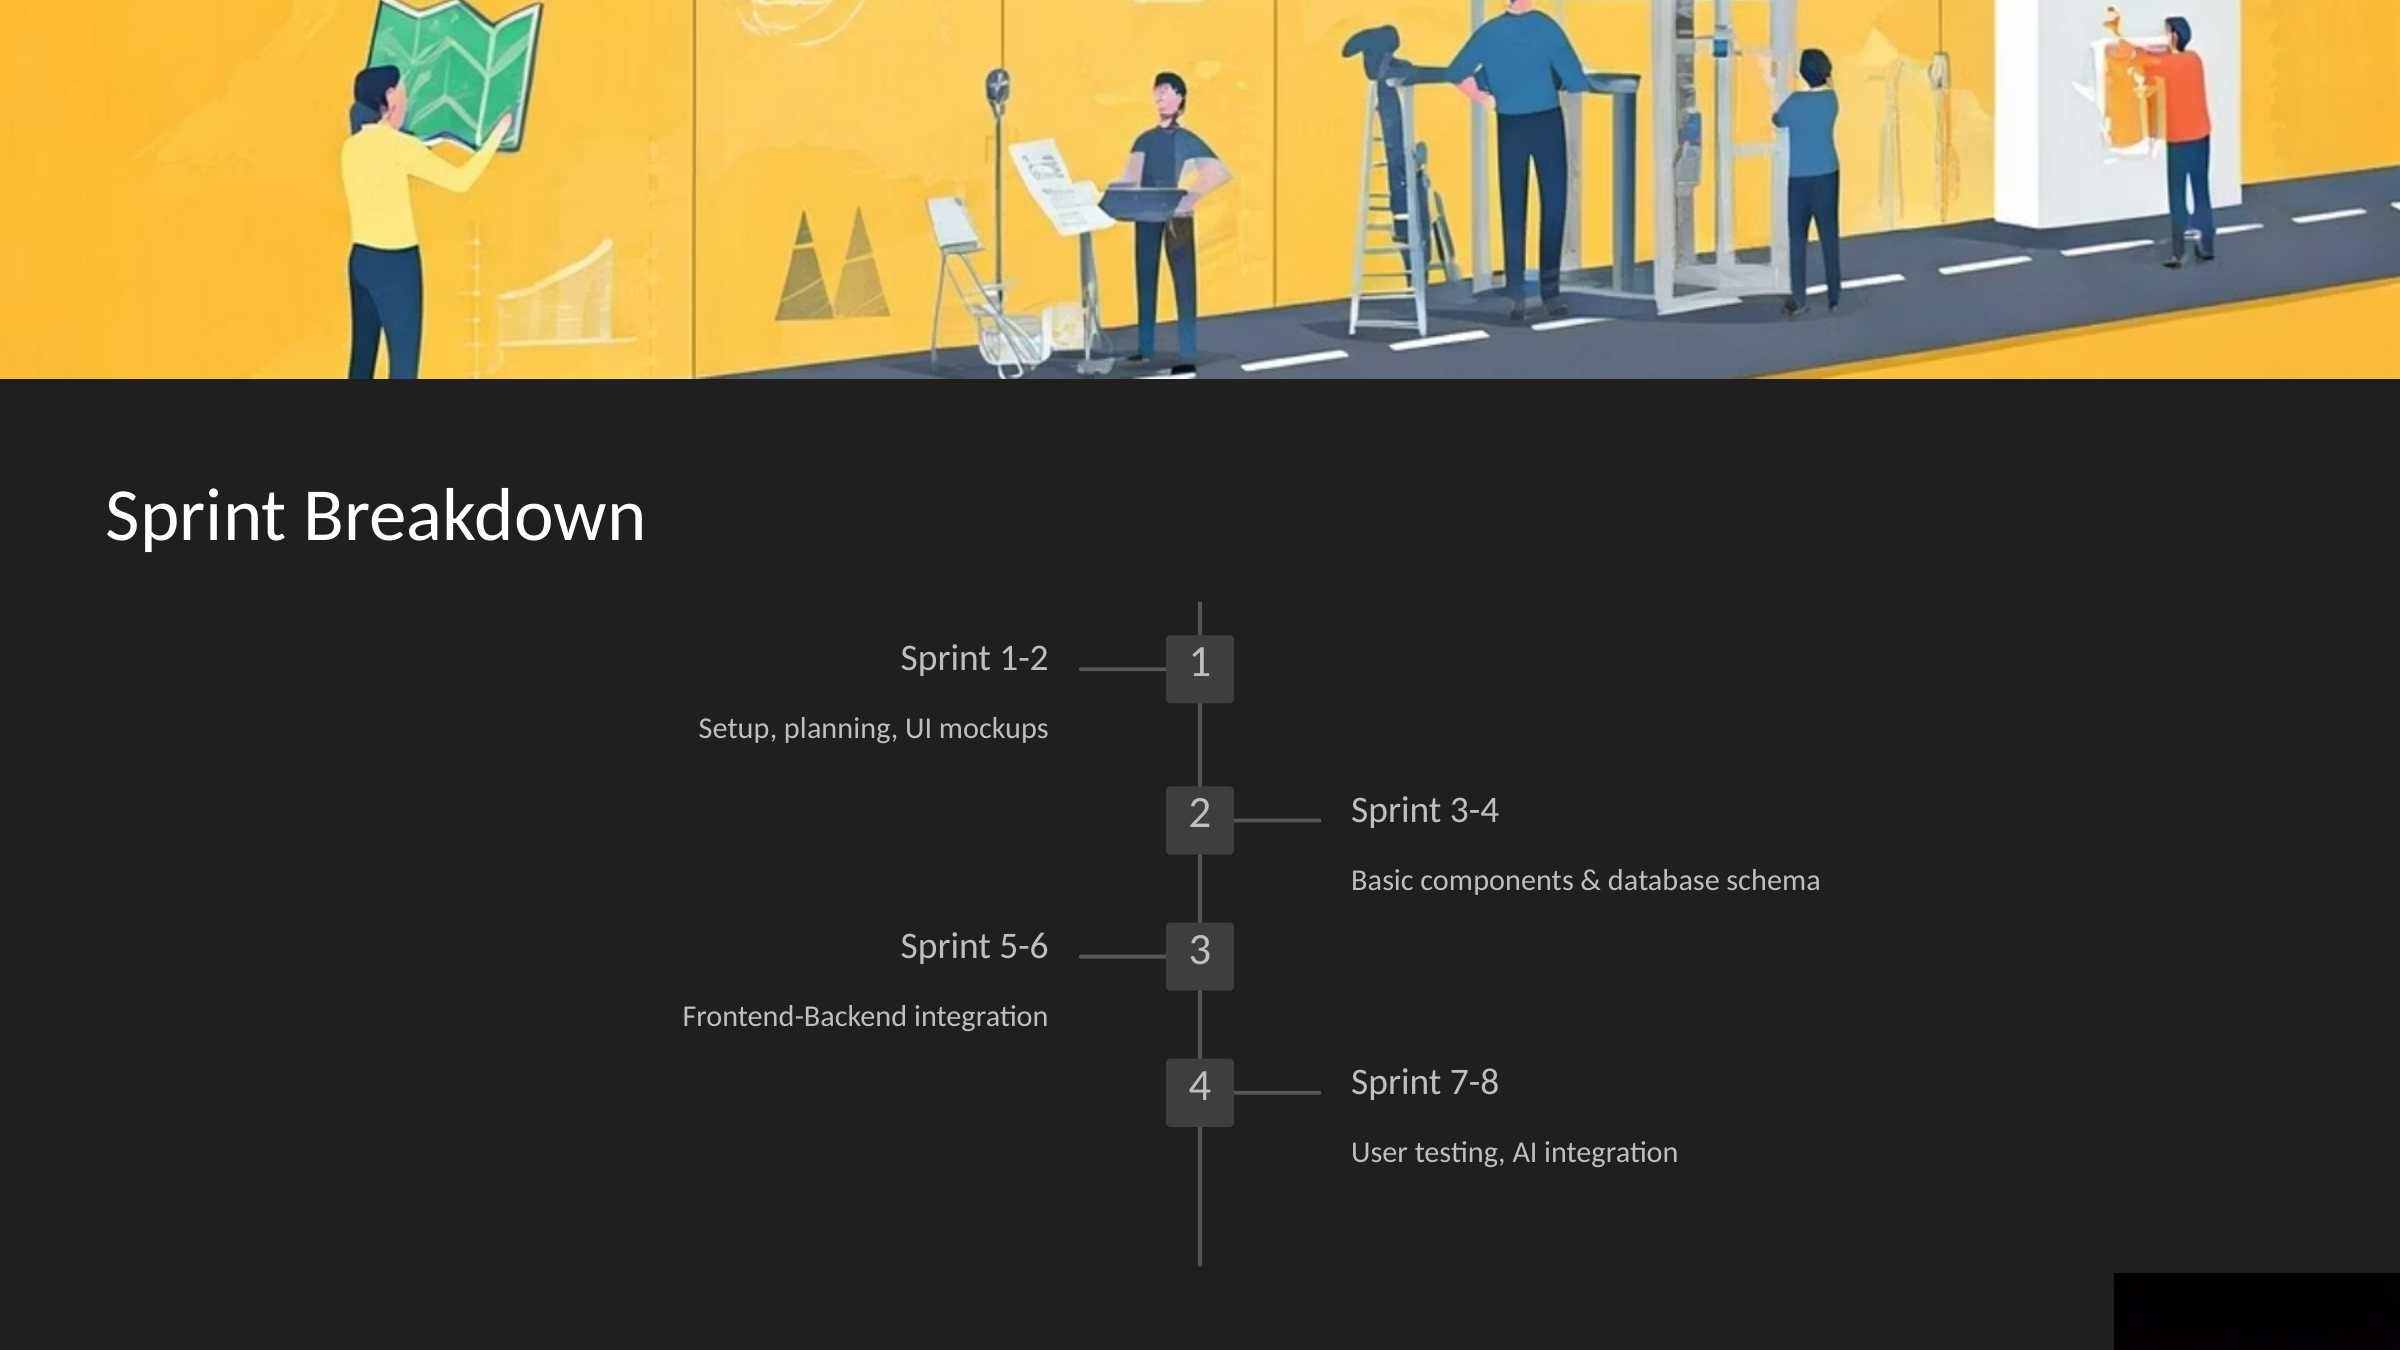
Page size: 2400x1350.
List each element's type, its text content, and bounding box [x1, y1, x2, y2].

text_box [1165, 786, 1235, 855]
text_box [1198, 601, 1202, 635]
text_box Basic components & database schema [1351, 848, 2294, 897]
picture [2106, 1271, 2400, 1350]
text_box Setup, planning, UI mockups [105, 696, 1049, 746]
picture [0, 0, 2400, 379]
text_box 3 [1177, 928, 1223, 985]
text_box [1165, 1058, 1235, 1127]
text_box [1078, 954, 1165, 959]
text_box Sprint 7-8 [1351, 1054, 1730, 1103]
text_box [1078, 667, 1165, 672]
text_box [1235, 818, 1322, 823]
text_box [1198, 991, 1202, 1058]
text_box User testing, AI integration [1351, 1120, 2294, 1169]
text_box Sprint Breakdown [105, 461, 863, 556]
text_box [1235, 1090, 1322, 1095]
text_box 1 [1177, 640, 1223, 698]
text_box 2 [1177, 792, 1223, 849]
text_box [1198, 1127, 1202, 1267]
text_box [1198, 704, 1202, 786]
text_box Sprint 5-6 [670, 918, 1049, 966]
text_box [1165, 922, 1235, 991]
text_box Frontend-Backend integration [105, 984, 1049, 1033]
text_box [1165, 635, 1235, 704]
text_box Sprint 1-2 [670, 631, 1049, 679]
text_box 4 [1177, 1064, 1223, 1121]
text_box [1198, 855, 1202, 922]
text_box Sprint 3-4 [1351, 782, 1730, 830]
